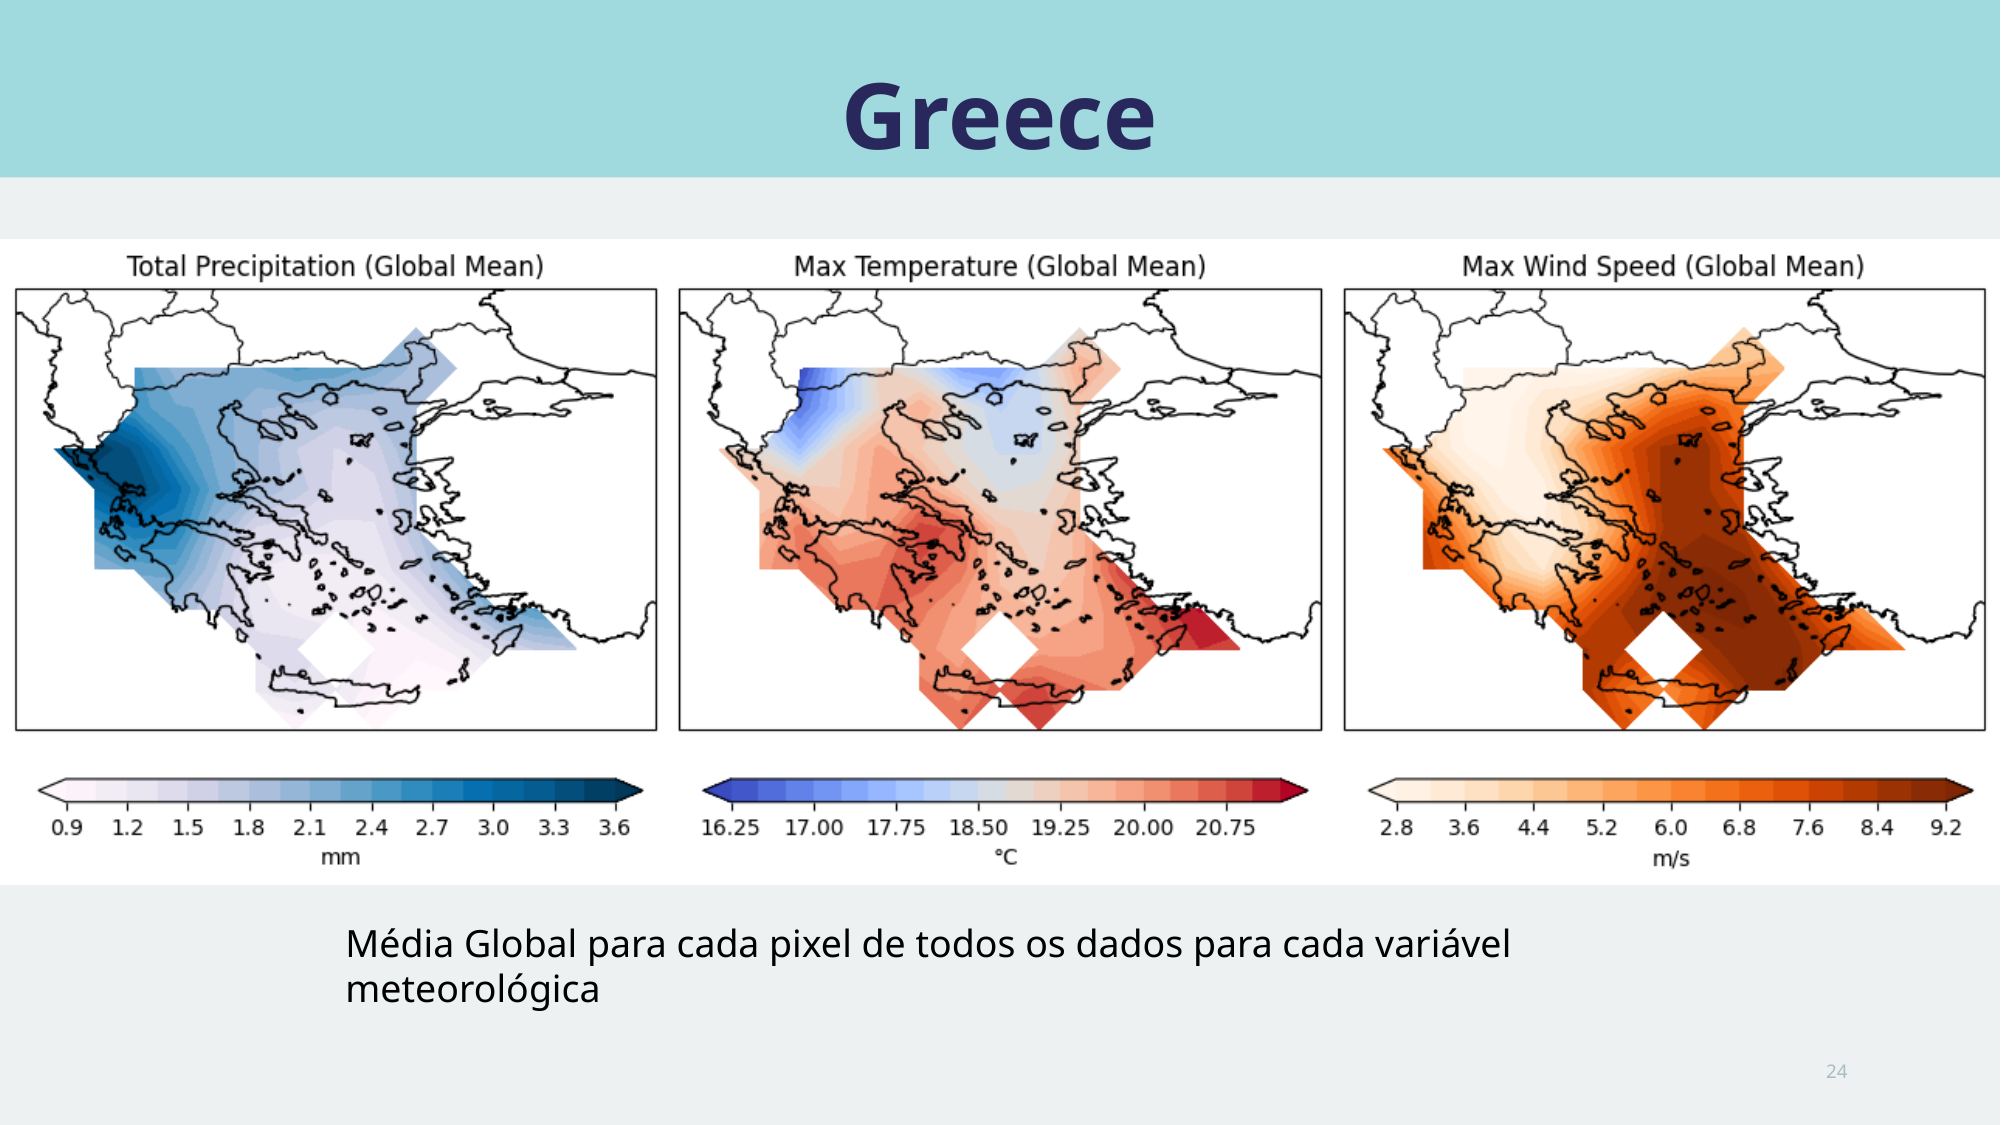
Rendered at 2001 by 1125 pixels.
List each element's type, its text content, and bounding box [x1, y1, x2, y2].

text_box Média Global para cada pixel de todos os dados para cada variável meteorológica [330, 912, 1726, 1018]
slide_number 24 [1412, 1042, 1863, 1103]
picture [0, 239, 2000, 885]
title Greece [399, 42, 1601, 178]
